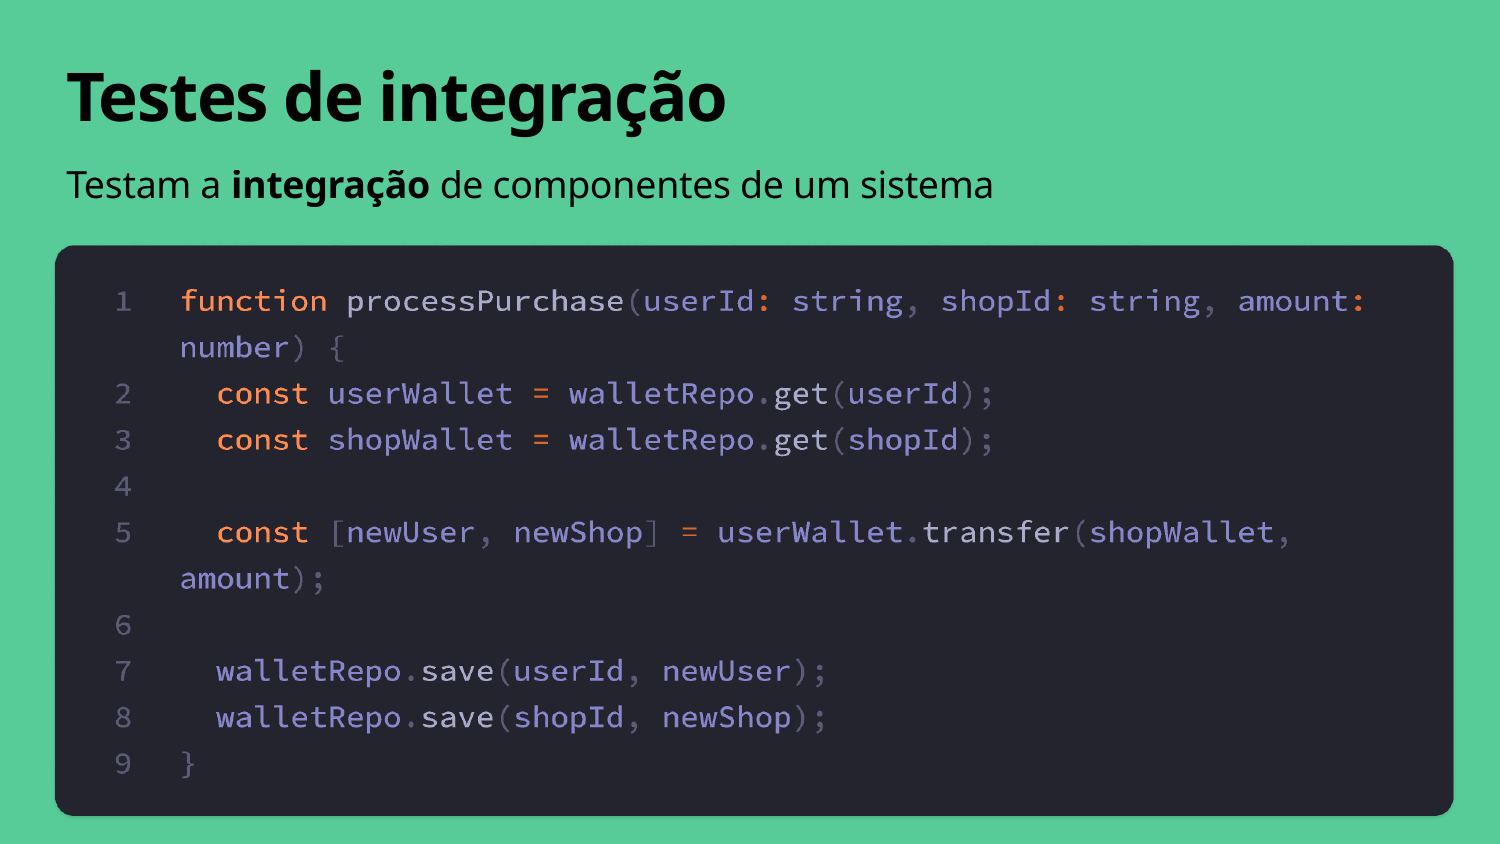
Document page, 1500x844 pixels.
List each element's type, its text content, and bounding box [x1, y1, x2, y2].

picture [50, 242, 1458, 822]
text_box Testes de integração [51, 53, 925, 135]
text_box Testam a integração de componentes de um sistema [51, 153, 1067, 207]
